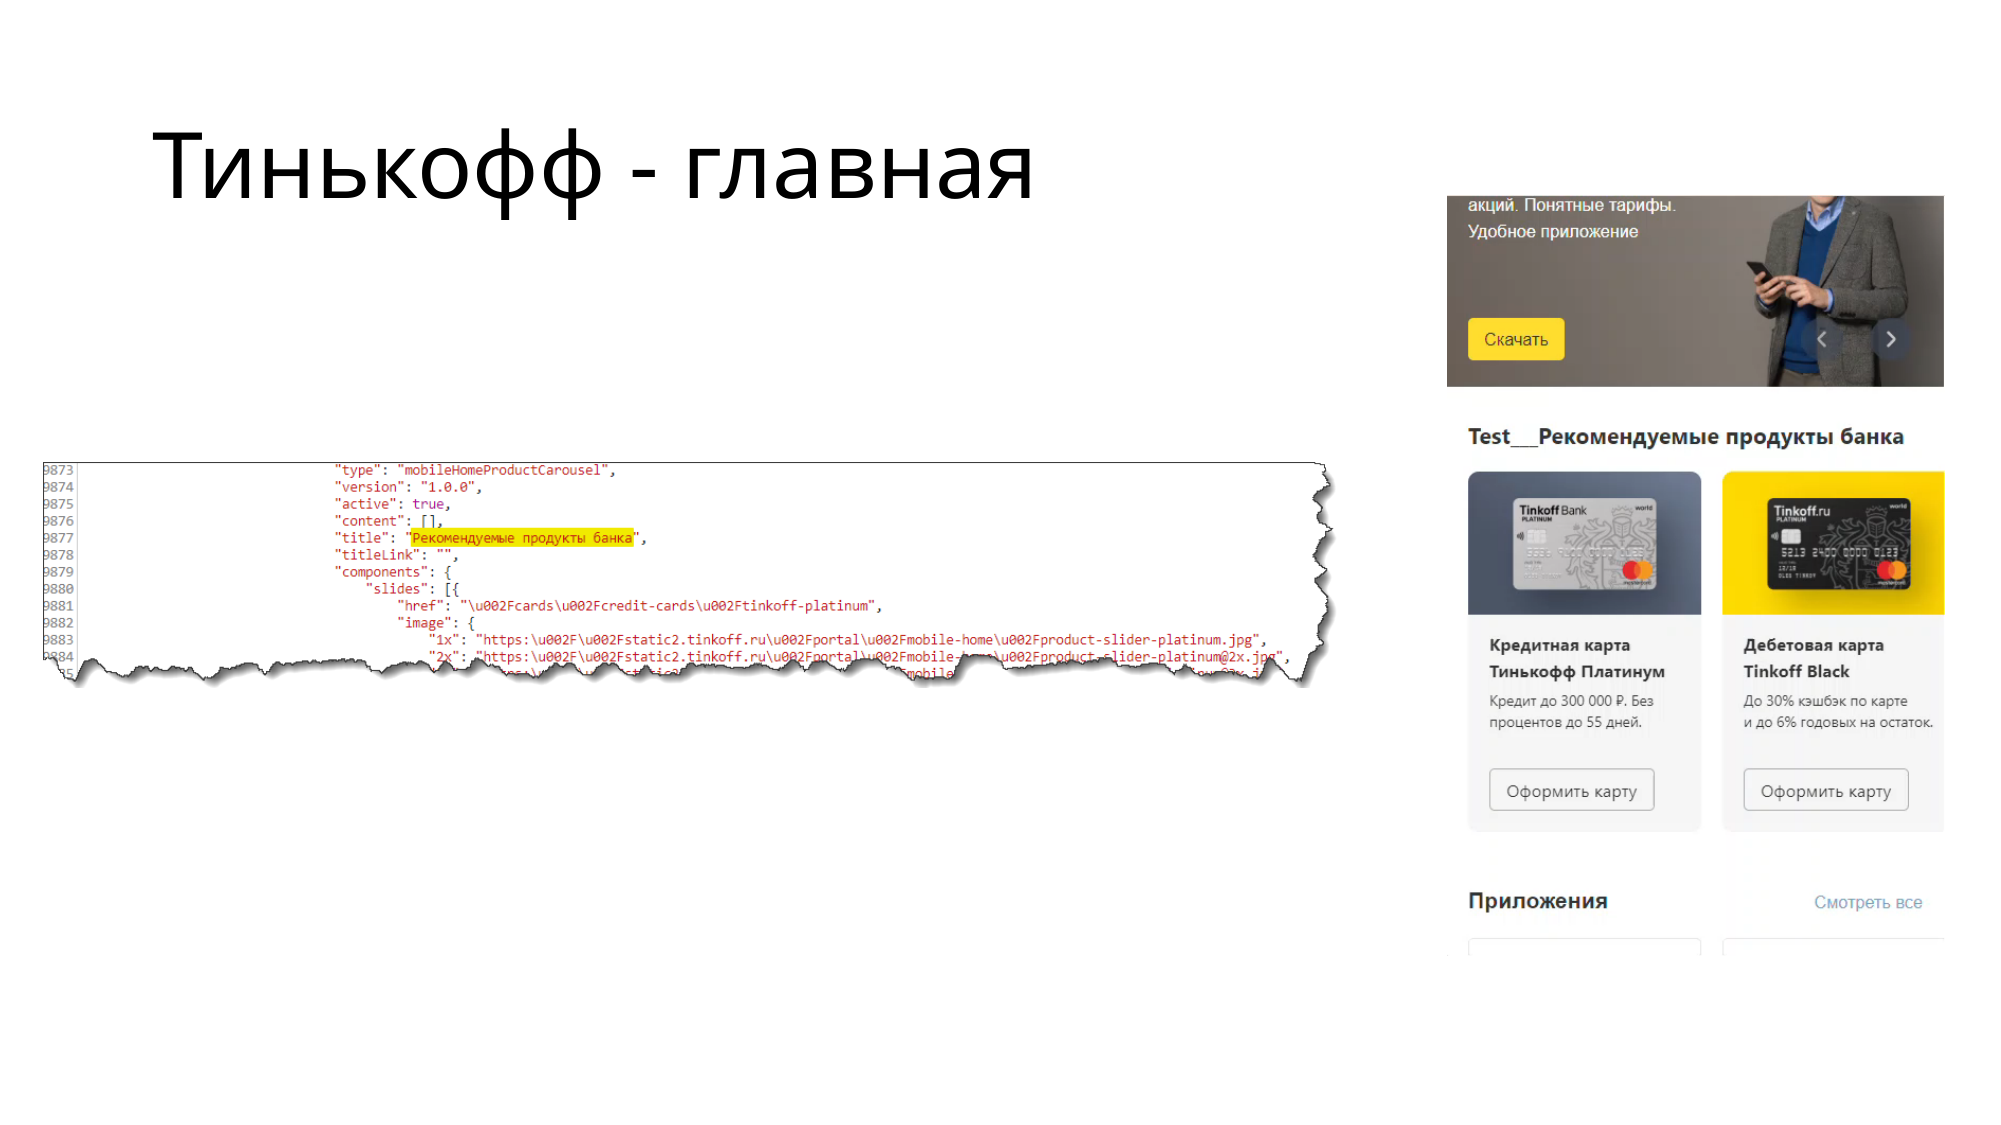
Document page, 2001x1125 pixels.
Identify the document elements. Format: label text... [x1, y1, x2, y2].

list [43, 462, 1342, 688]
title Тинькофф - главная [137, 59, 1863, 278]
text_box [1447, 194, 1946, 957]
